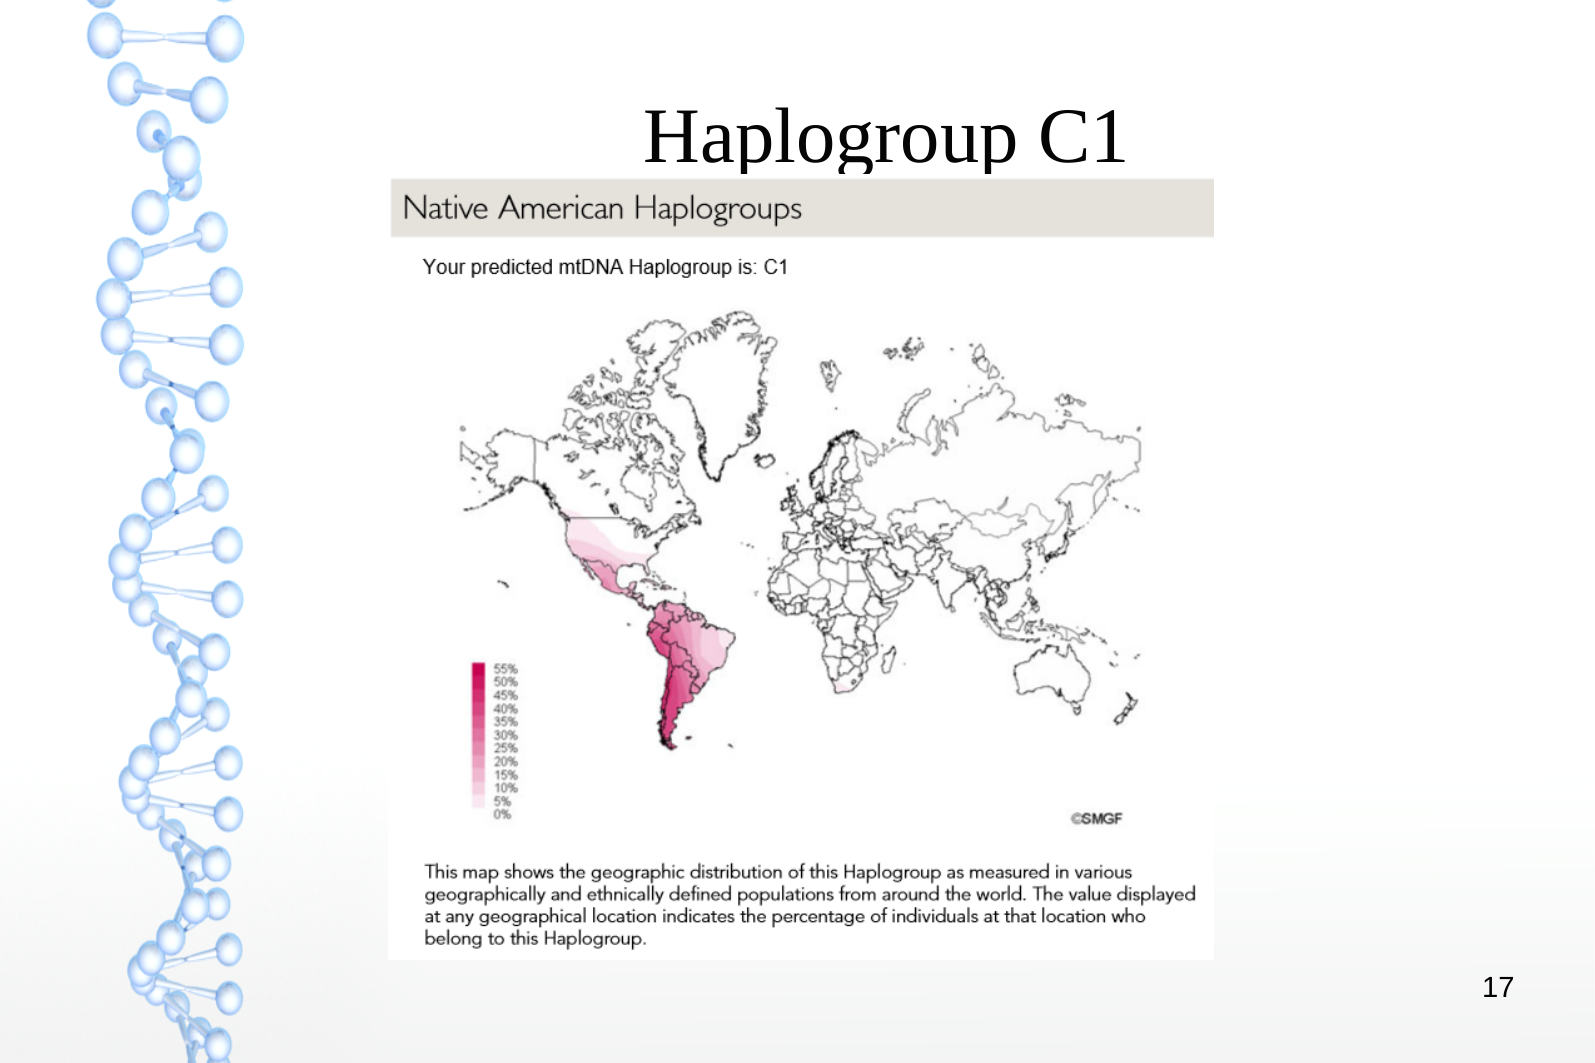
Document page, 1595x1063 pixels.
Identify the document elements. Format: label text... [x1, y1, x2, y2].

title Haplogroup C1 [259, 41, 1516, 221]
picture [0, 0, 1595, 1063]
text_box <number> [1143, 968, 1515, 1042]
